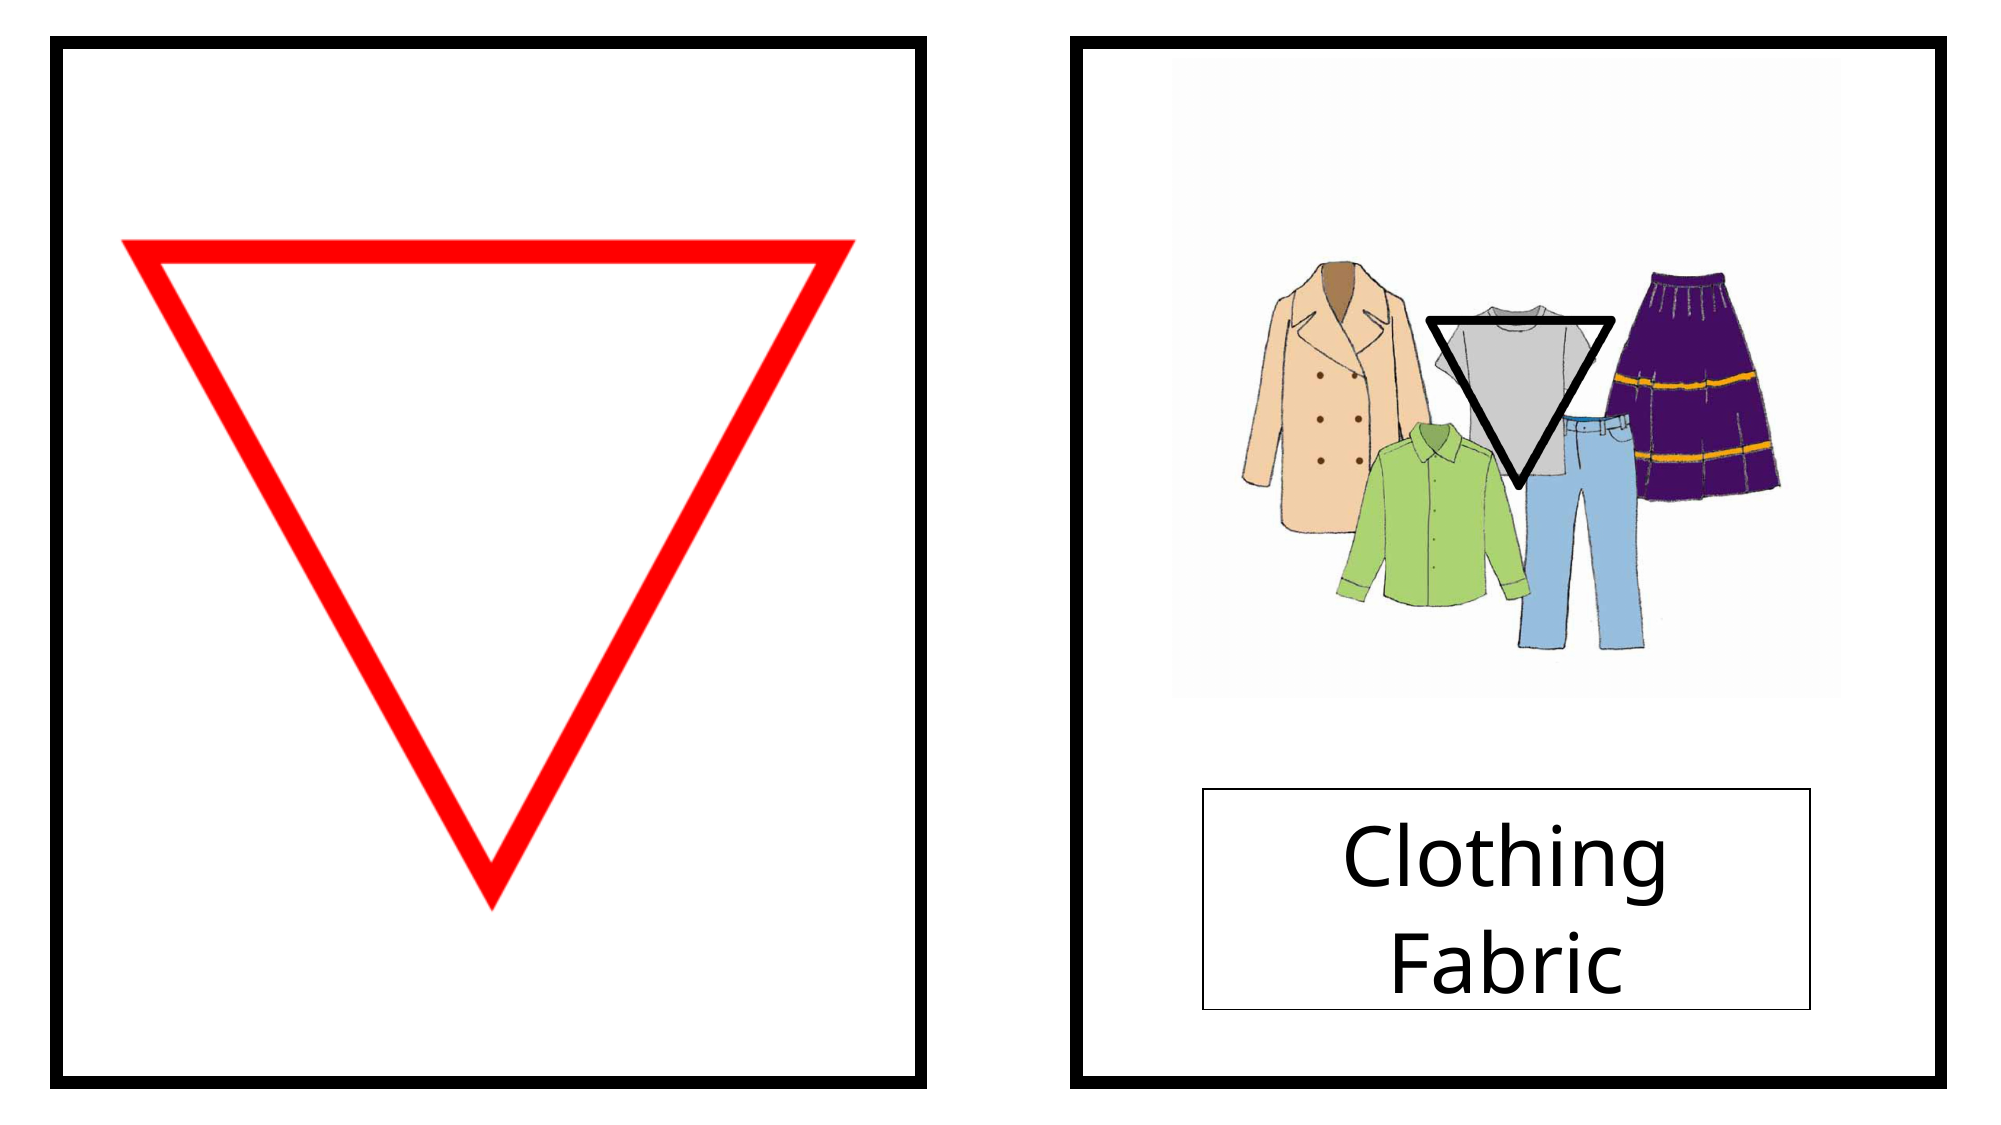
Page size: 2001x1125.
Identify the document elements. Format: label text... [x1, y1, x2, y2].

text_box [1075, 41, 1942, 1083]
text_box Clothing Fabric [1203, 788, 1810, 1010]
text_box [56, 41, 922, 1083]
picture [113, 126, 880, 923]
picture [1172, 58, 1842, 698]
